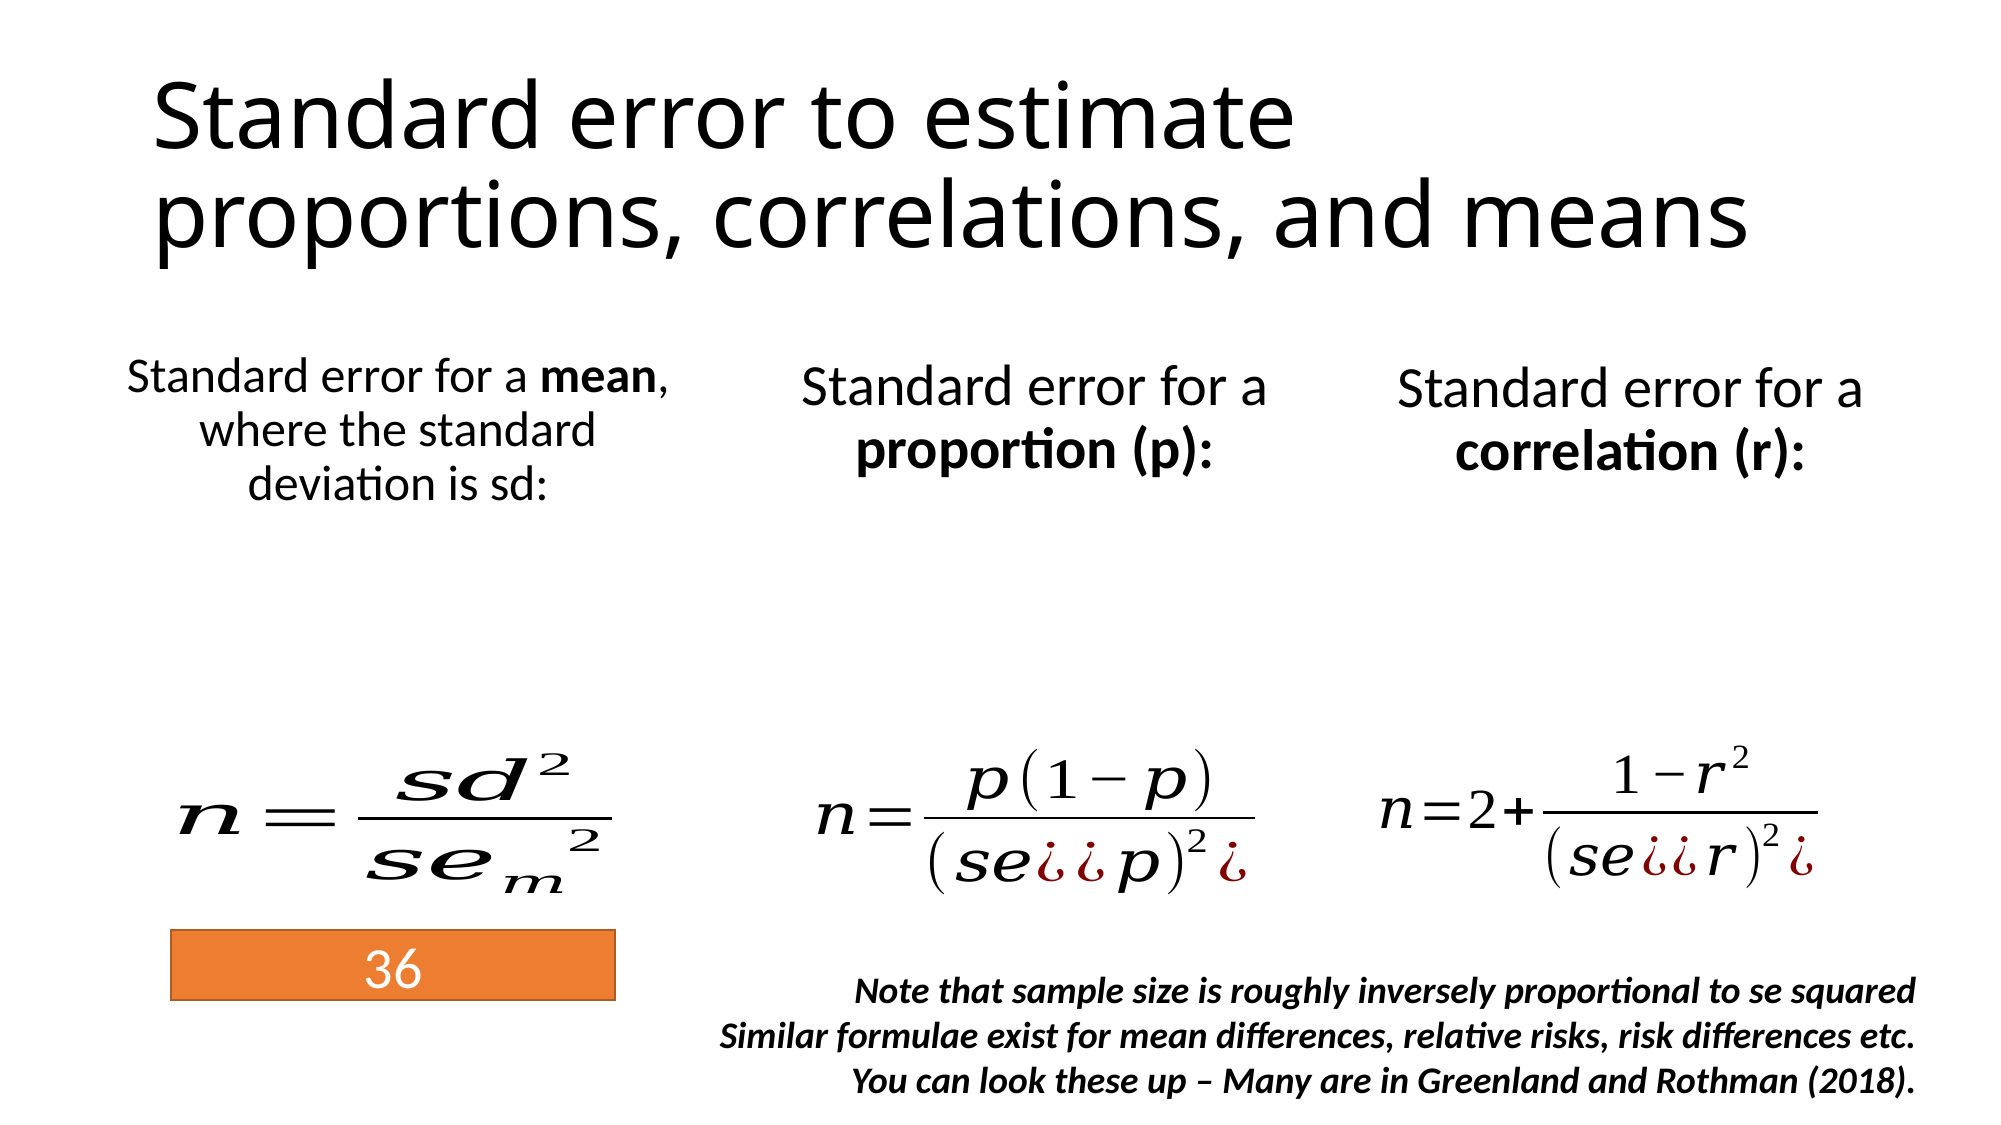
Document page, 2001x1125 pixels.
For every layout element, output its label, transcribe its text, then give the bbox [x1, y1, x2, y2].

text_box Note that sample size is roughly inversely proportional to se squared Similar formulae exist for mean differences, relative risks, risk differences etc. You can look these up – Many are in Greenland and Rothman (2018). [698, 958, 1933, 1109]
text_box Standard error for a mean, where the standard deviation is sd: [90, 342, 707, 560]
title Standard error to estimate proportions, correlations, and means [137, 59, 1863, 278]
text_box Standard error for a proportion (p): [727, 347, 1344, 729]
list Standard error for a correlation (r): [1323, 349, 1940, 731]
